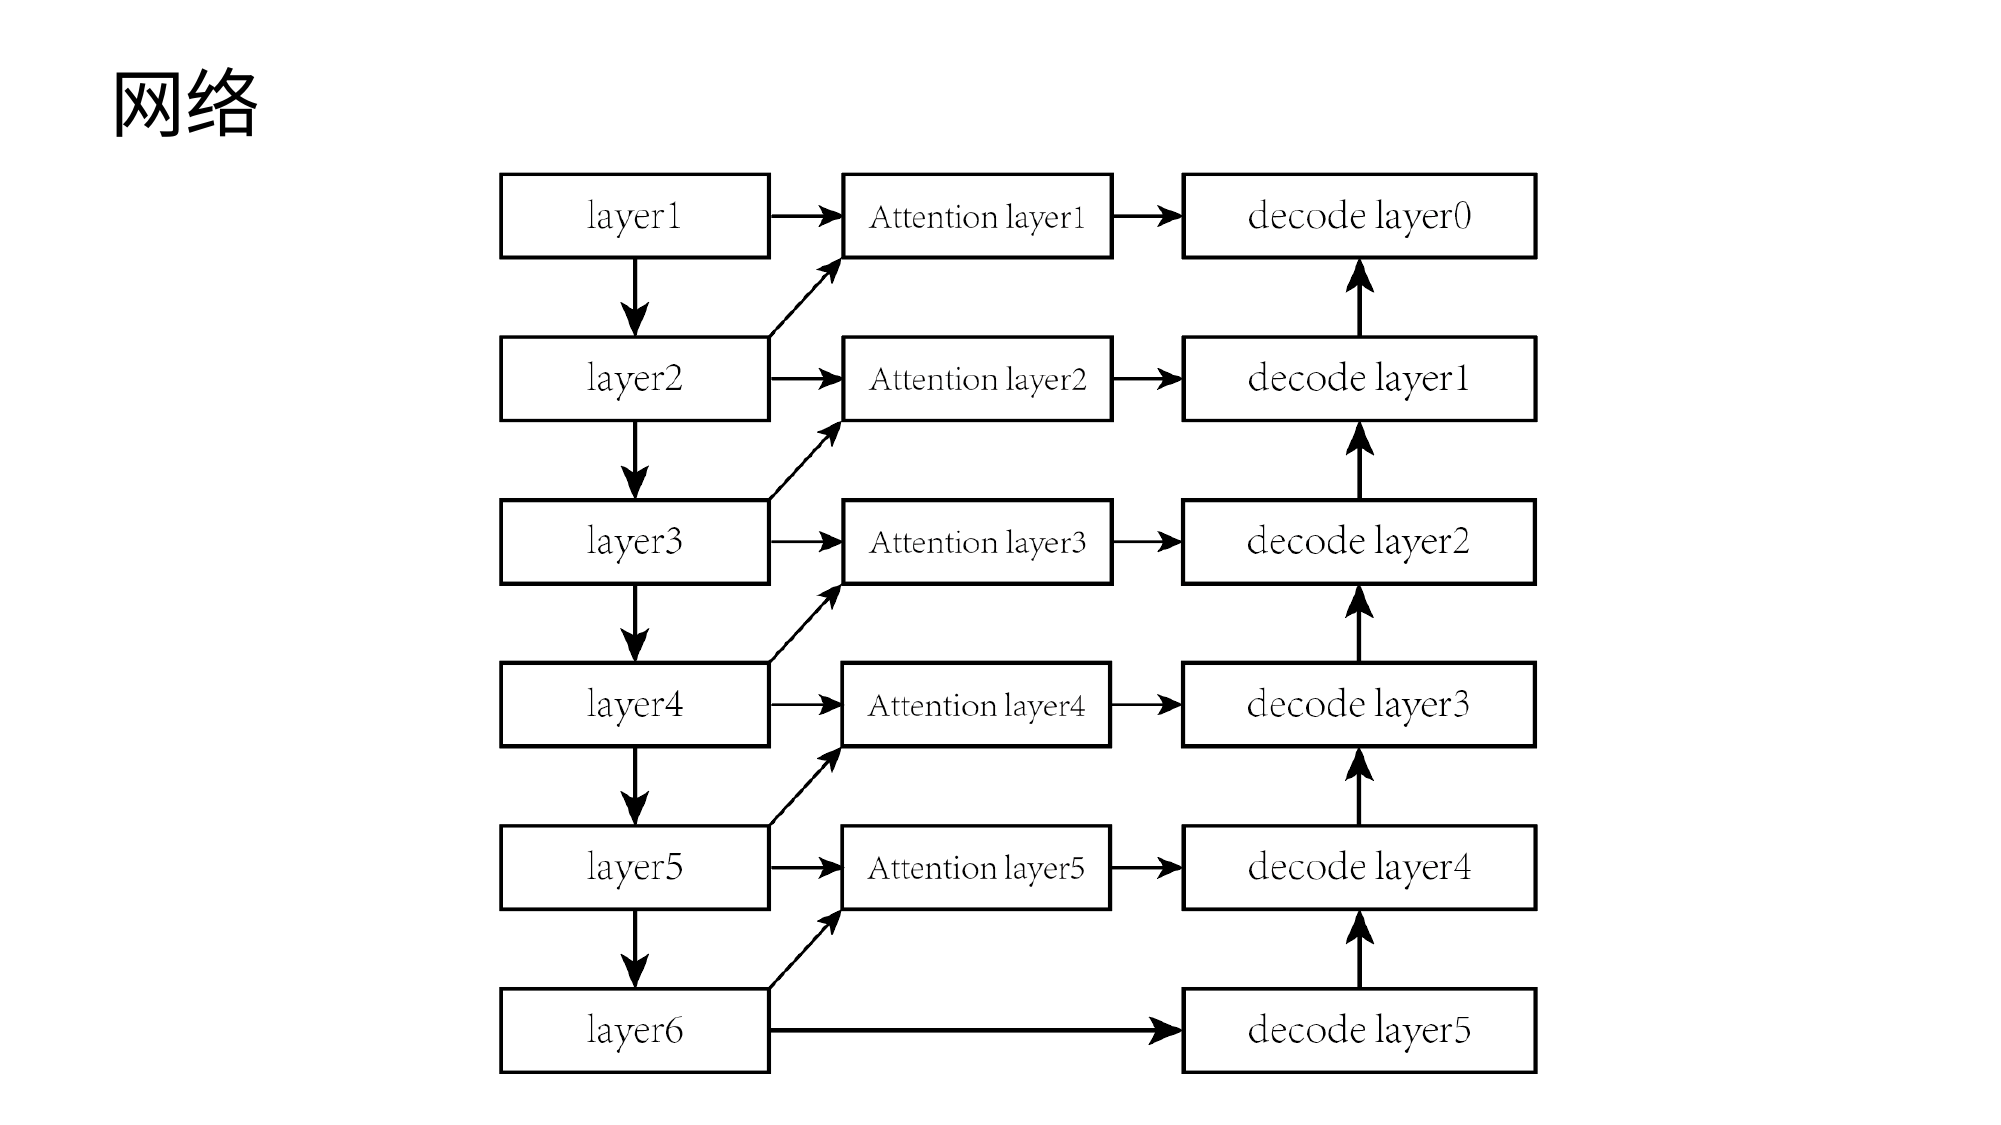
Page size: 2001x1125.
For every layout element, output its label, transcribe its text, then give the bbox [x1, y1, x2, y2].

picture [480, 155, 1549, 1091]
text_box 网络 [95, 49, 275, 154]
